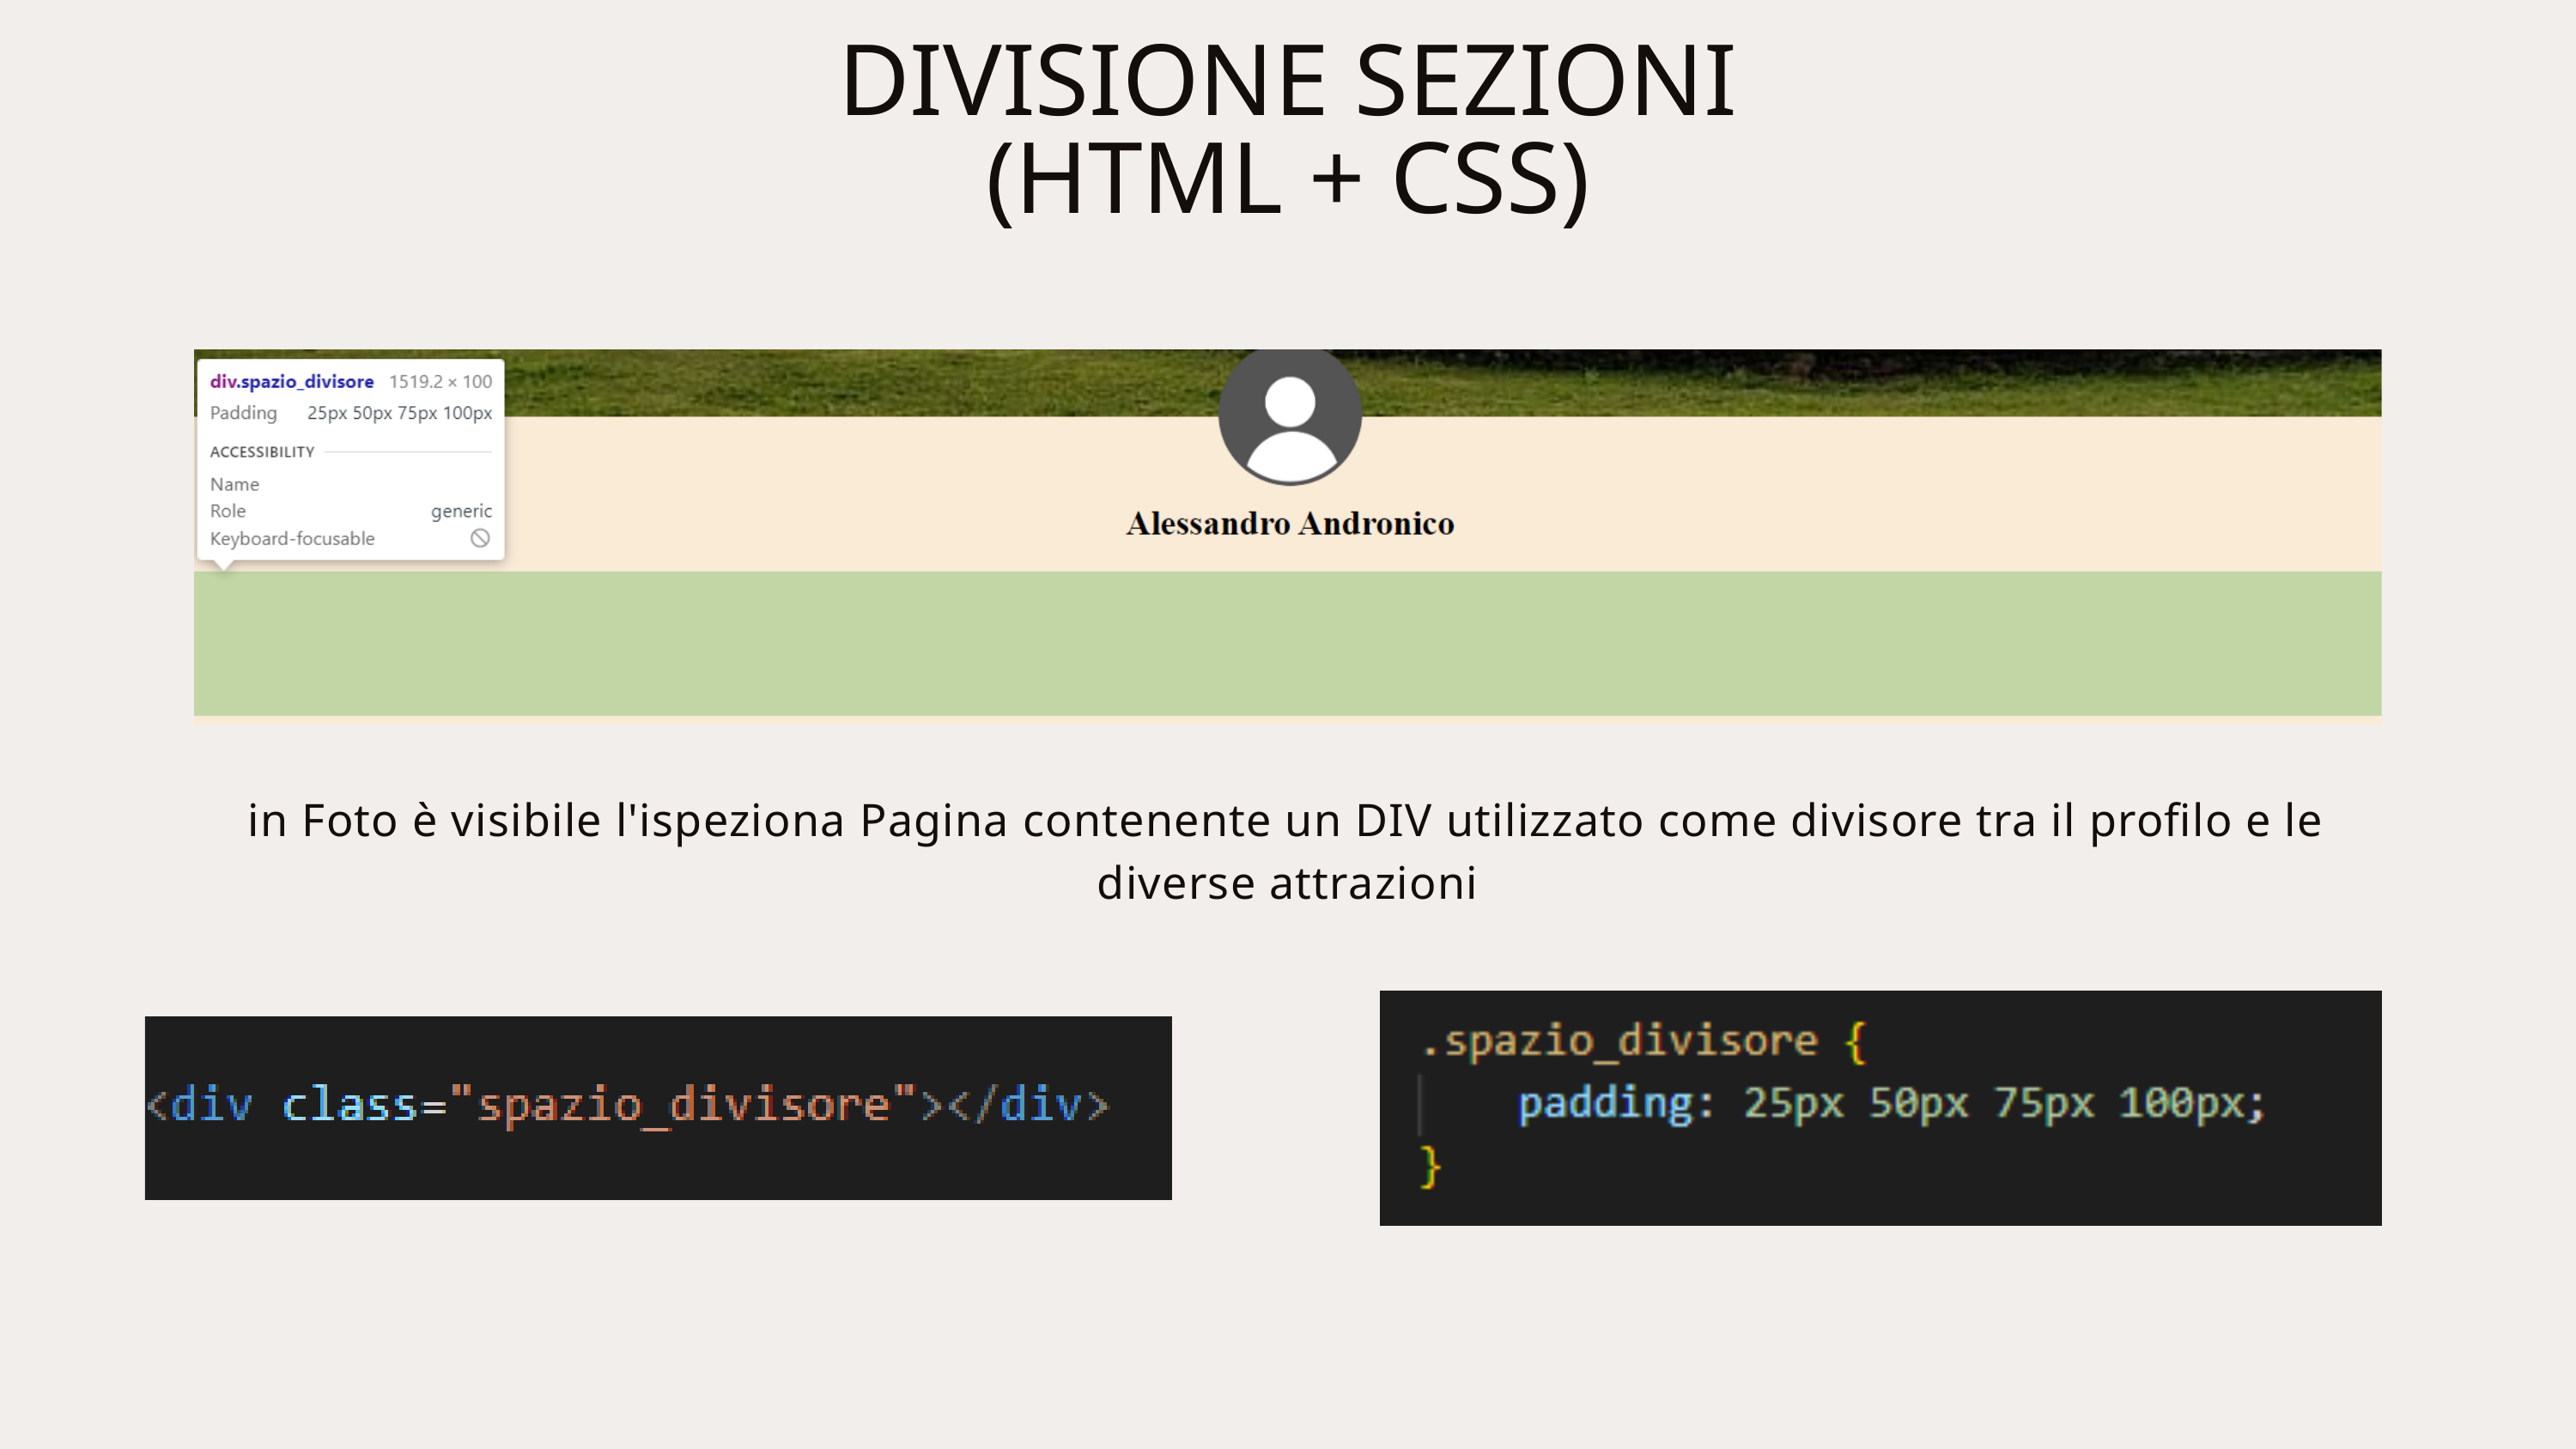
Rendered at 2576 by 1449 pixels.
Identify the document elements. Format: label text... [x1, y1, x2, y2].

text_box in Foto è visibile l'ispeziona Pagina contenente un DIV utilizzato come divisore tra il profilo e le diverse attrazioni [194, 782, 2382, 908]
text_box DIVISIONE SEZIONI (HTML + CSS) [812, 36, 1764, 233]
picture [1380, 991, 2382, 1226]
picture [144, 1016, 1173, 1200]
picture [193, 349, 2382, 724]
